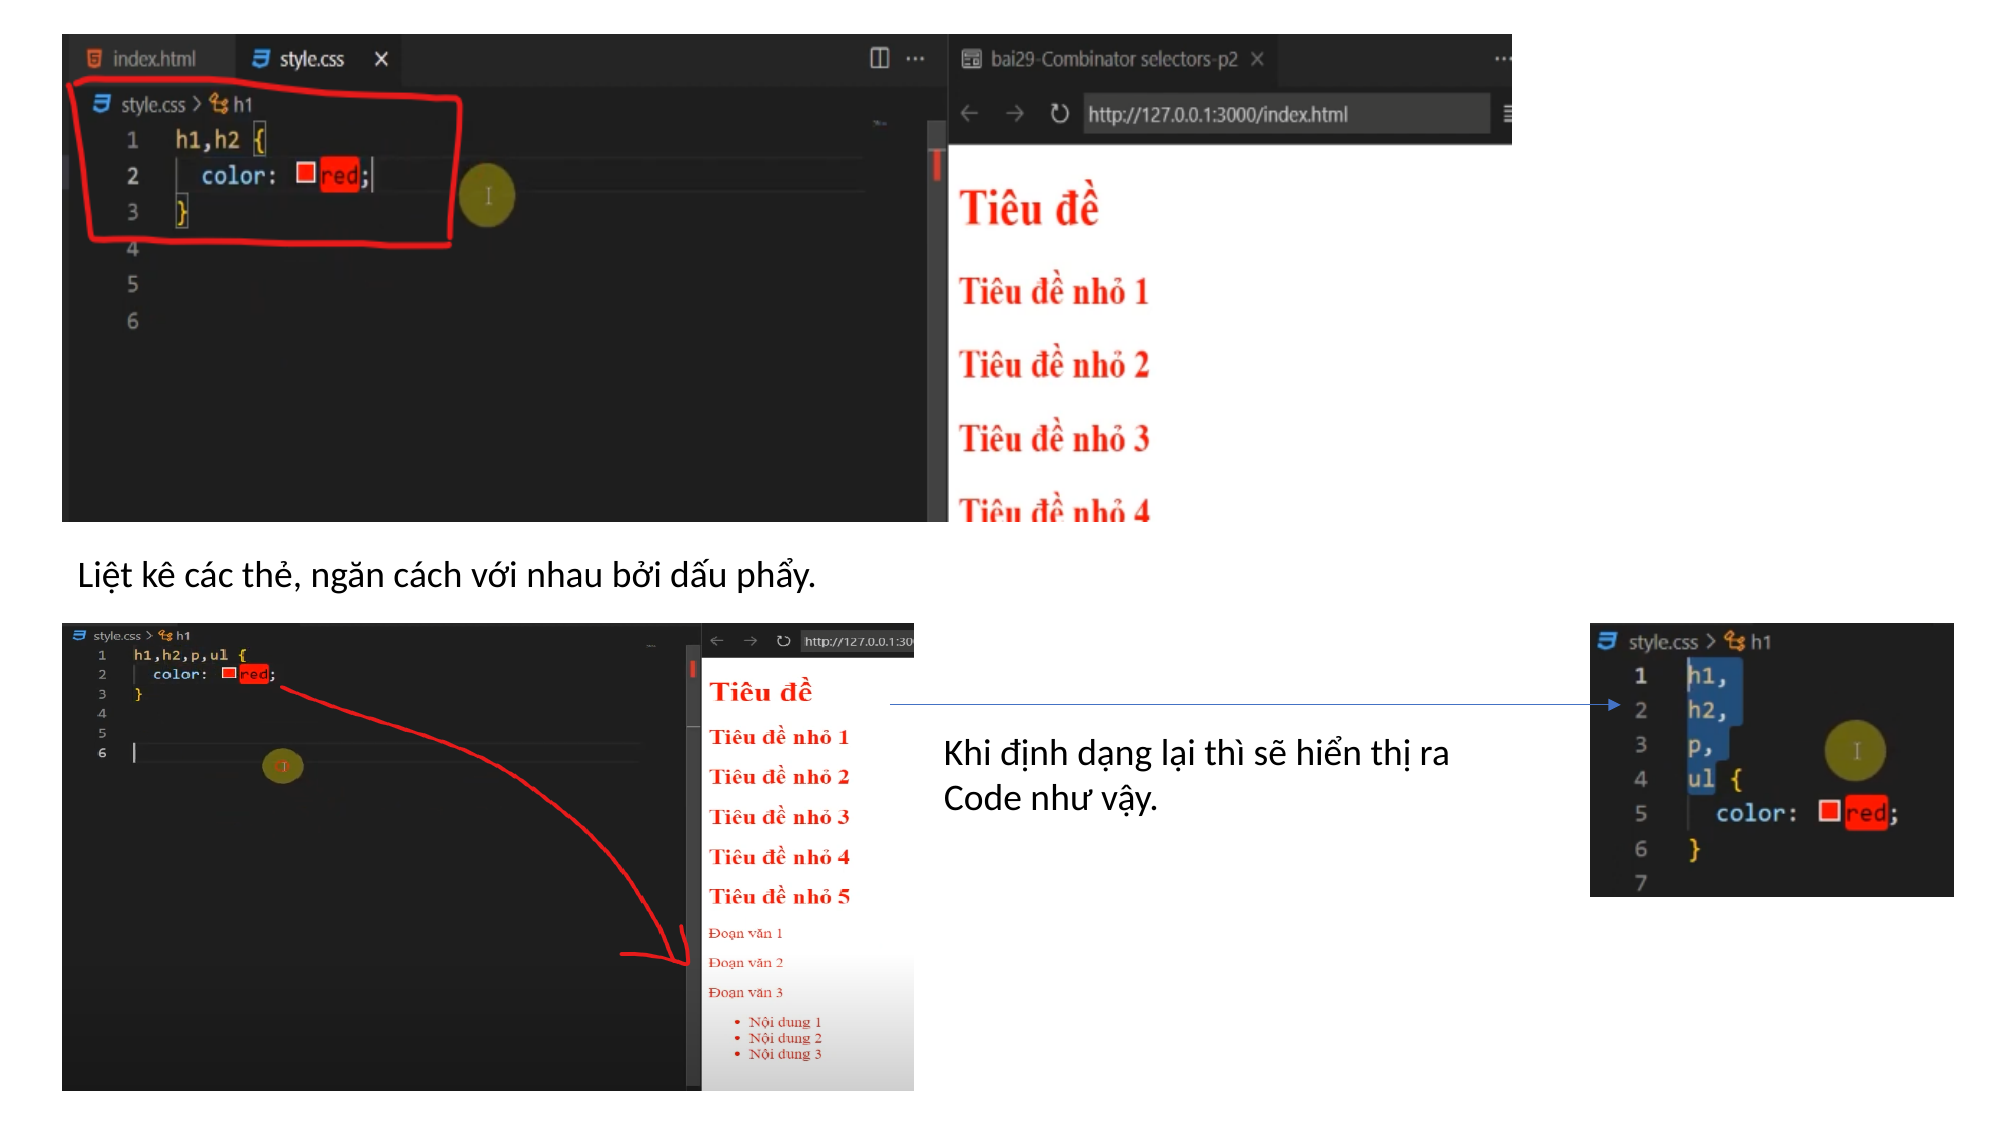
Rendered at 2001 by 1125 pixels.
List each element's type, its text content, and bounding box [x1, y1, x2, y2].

picture [62, 623, 914, 1091]
text_box Liệt kê các thẻ, ngăn cách với nhau bởi dấu phẩy. [62, 542, 1451, 602]
text_box Khi định dạng lại thì sẽ hiển thị ra Code như vậy. [929, 720, 1479, 826]
picture [62, 34, 1512, 522]
picture [1590, 623, 1954, 897]
